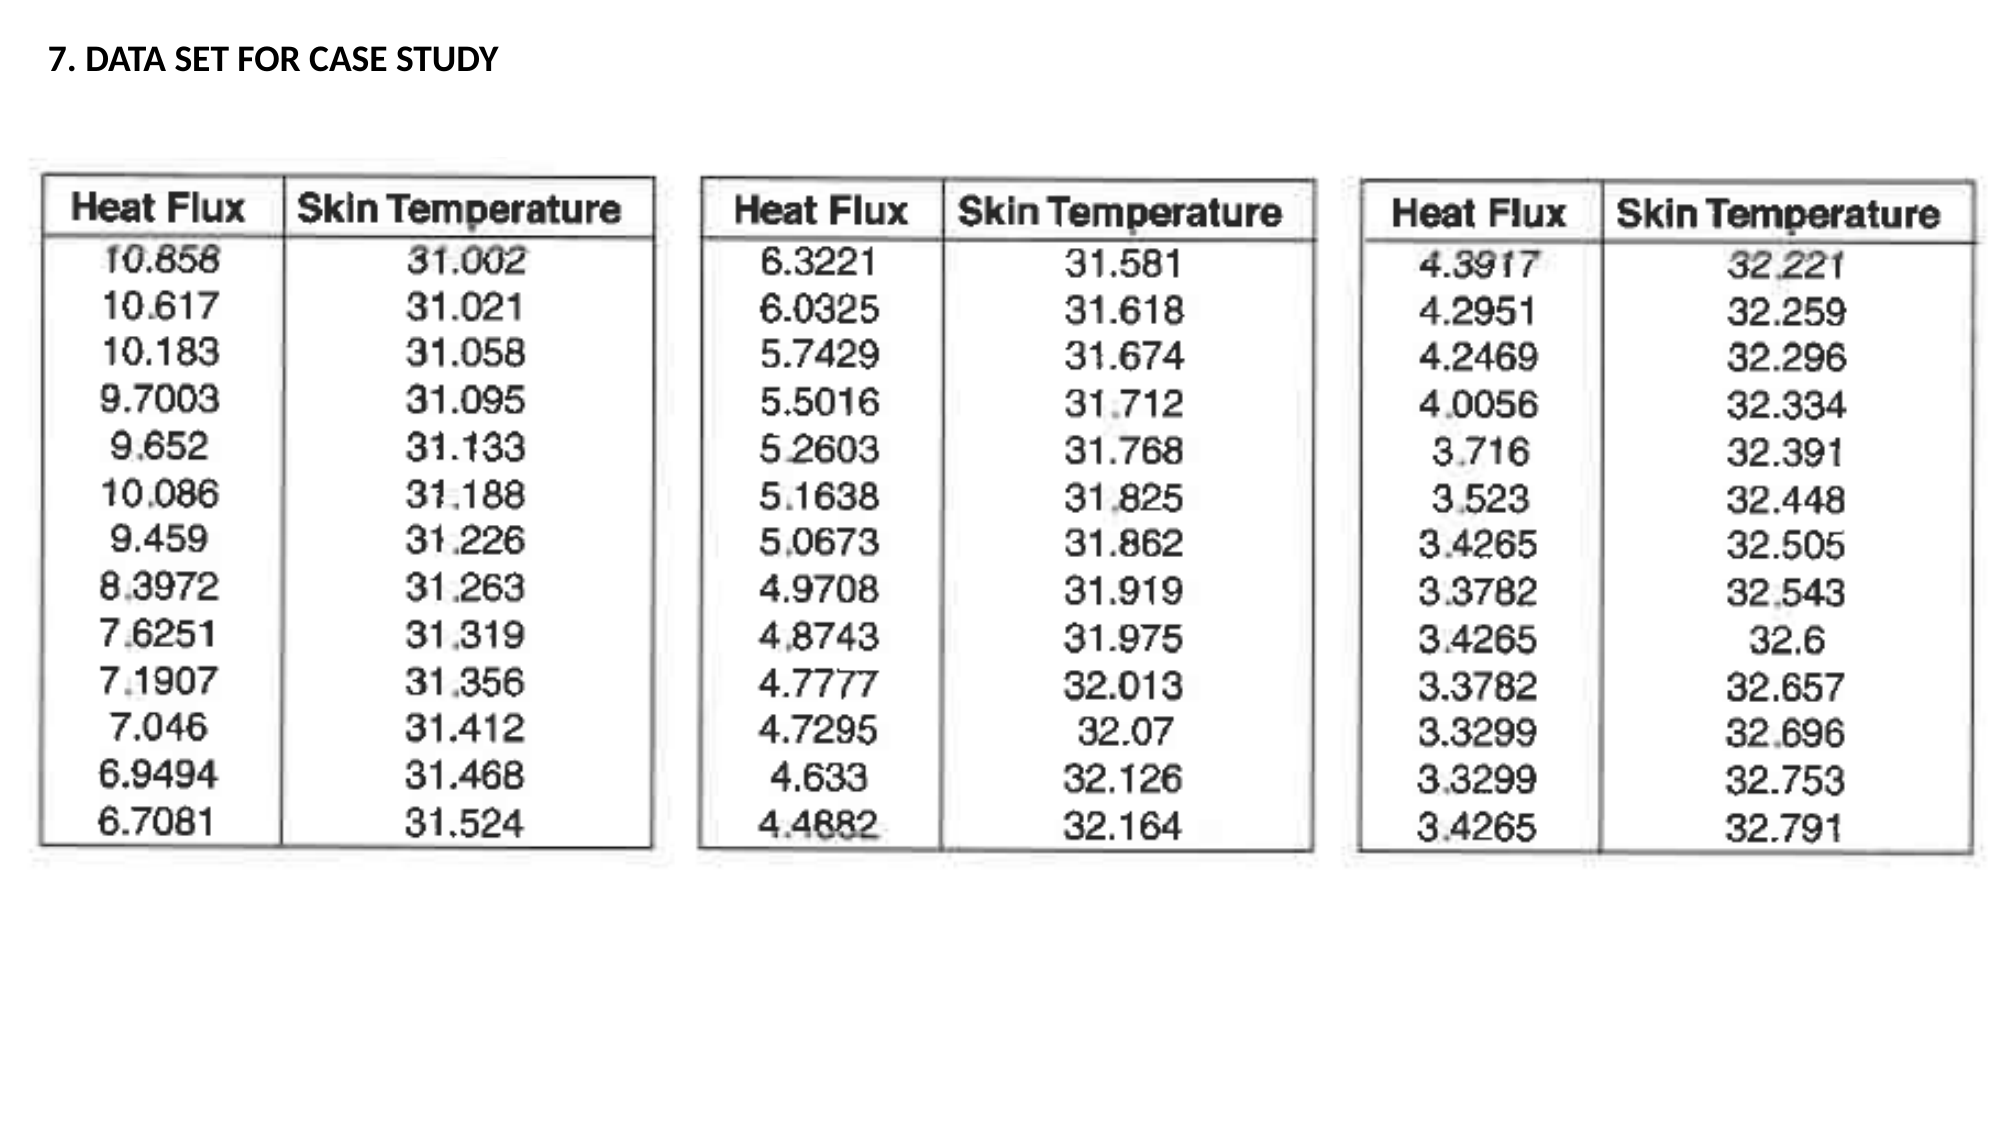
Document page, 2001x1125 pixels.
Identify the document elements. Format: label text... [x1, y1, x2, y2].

text_box 7. DATA SET FOR CASE STUDY [33, 26, 1775, 87]
picture [24, 157, 1990, 880]
